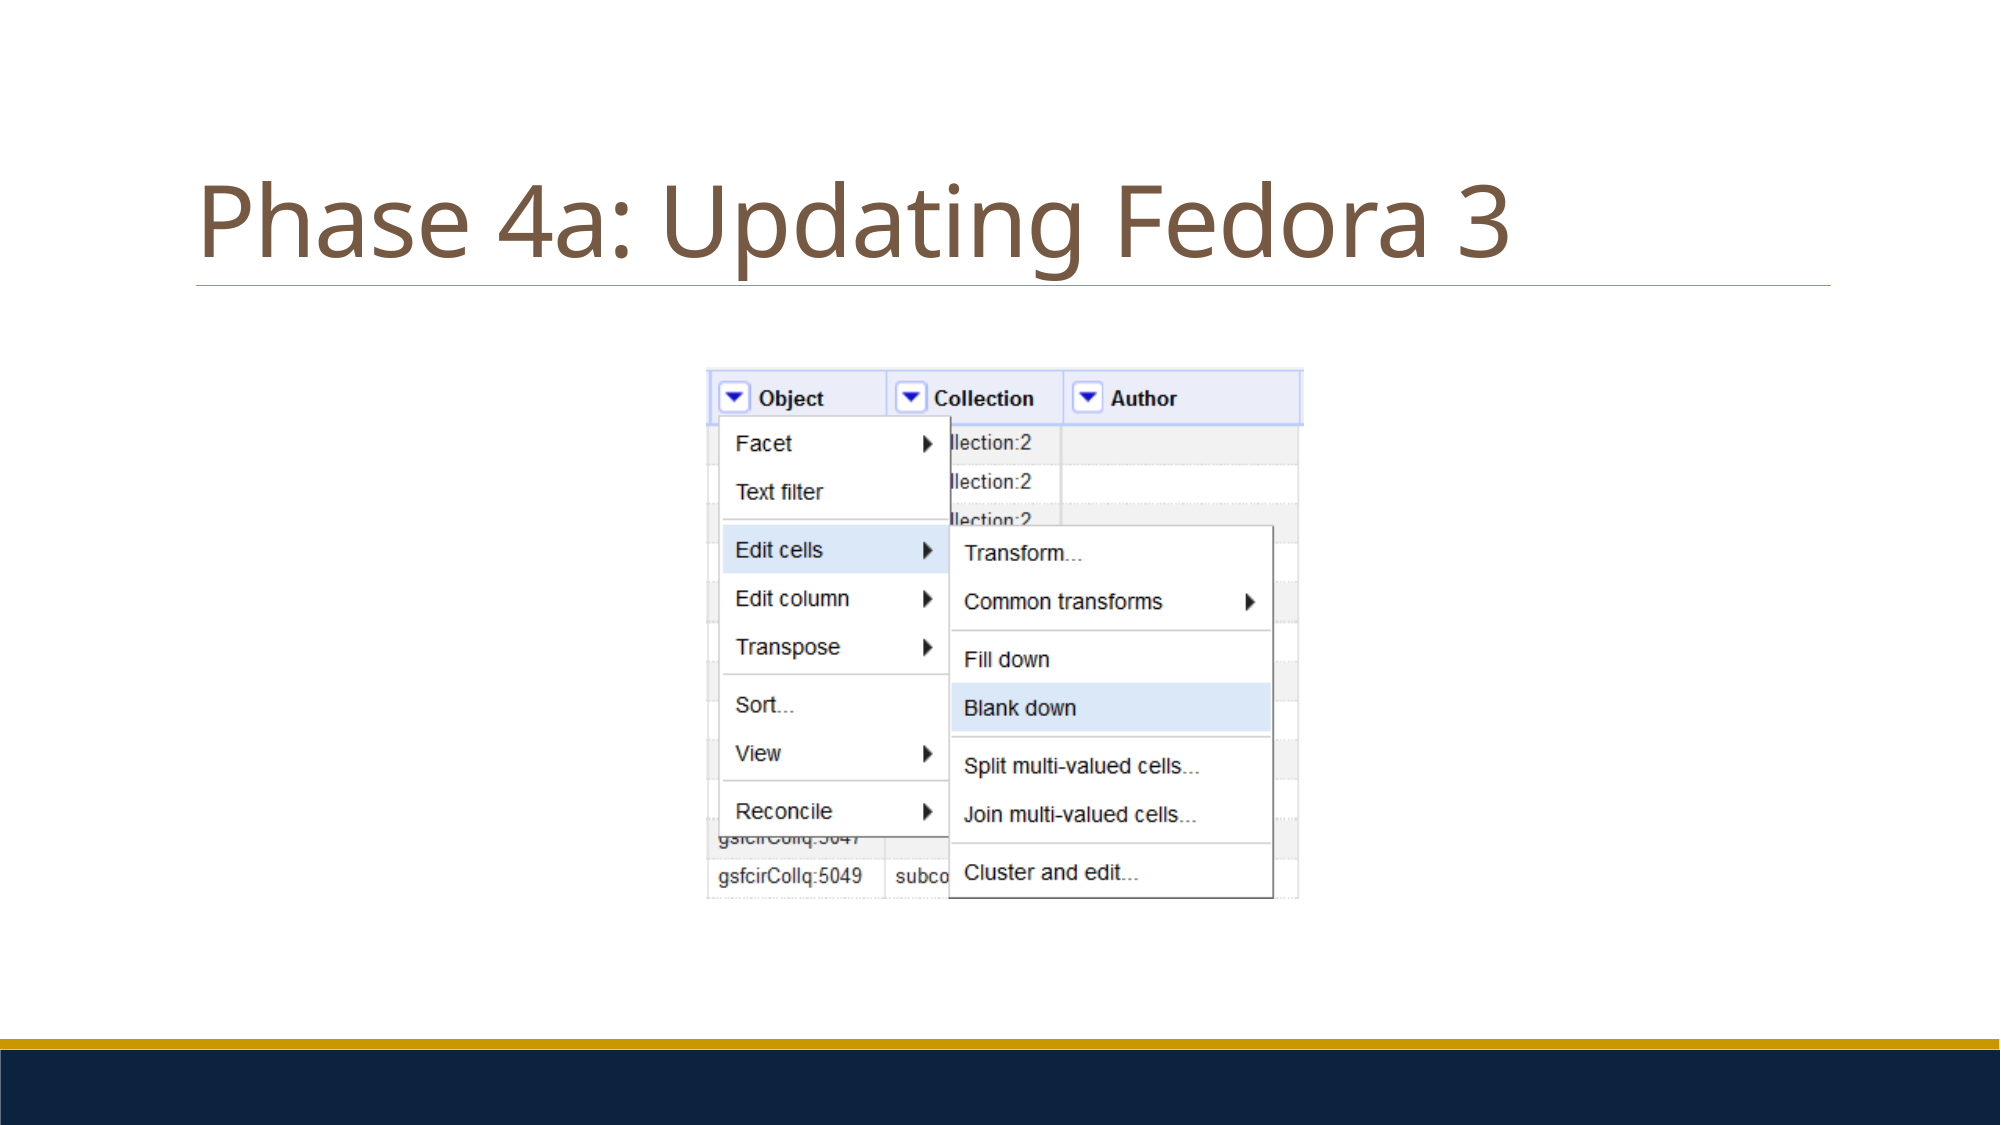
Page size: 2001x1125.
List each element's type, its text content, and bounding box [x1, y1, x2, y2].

title Phase 4a: Updating Fedora 3 [180, 47, 1830, 285]
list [705, 366, 1304, 899]
